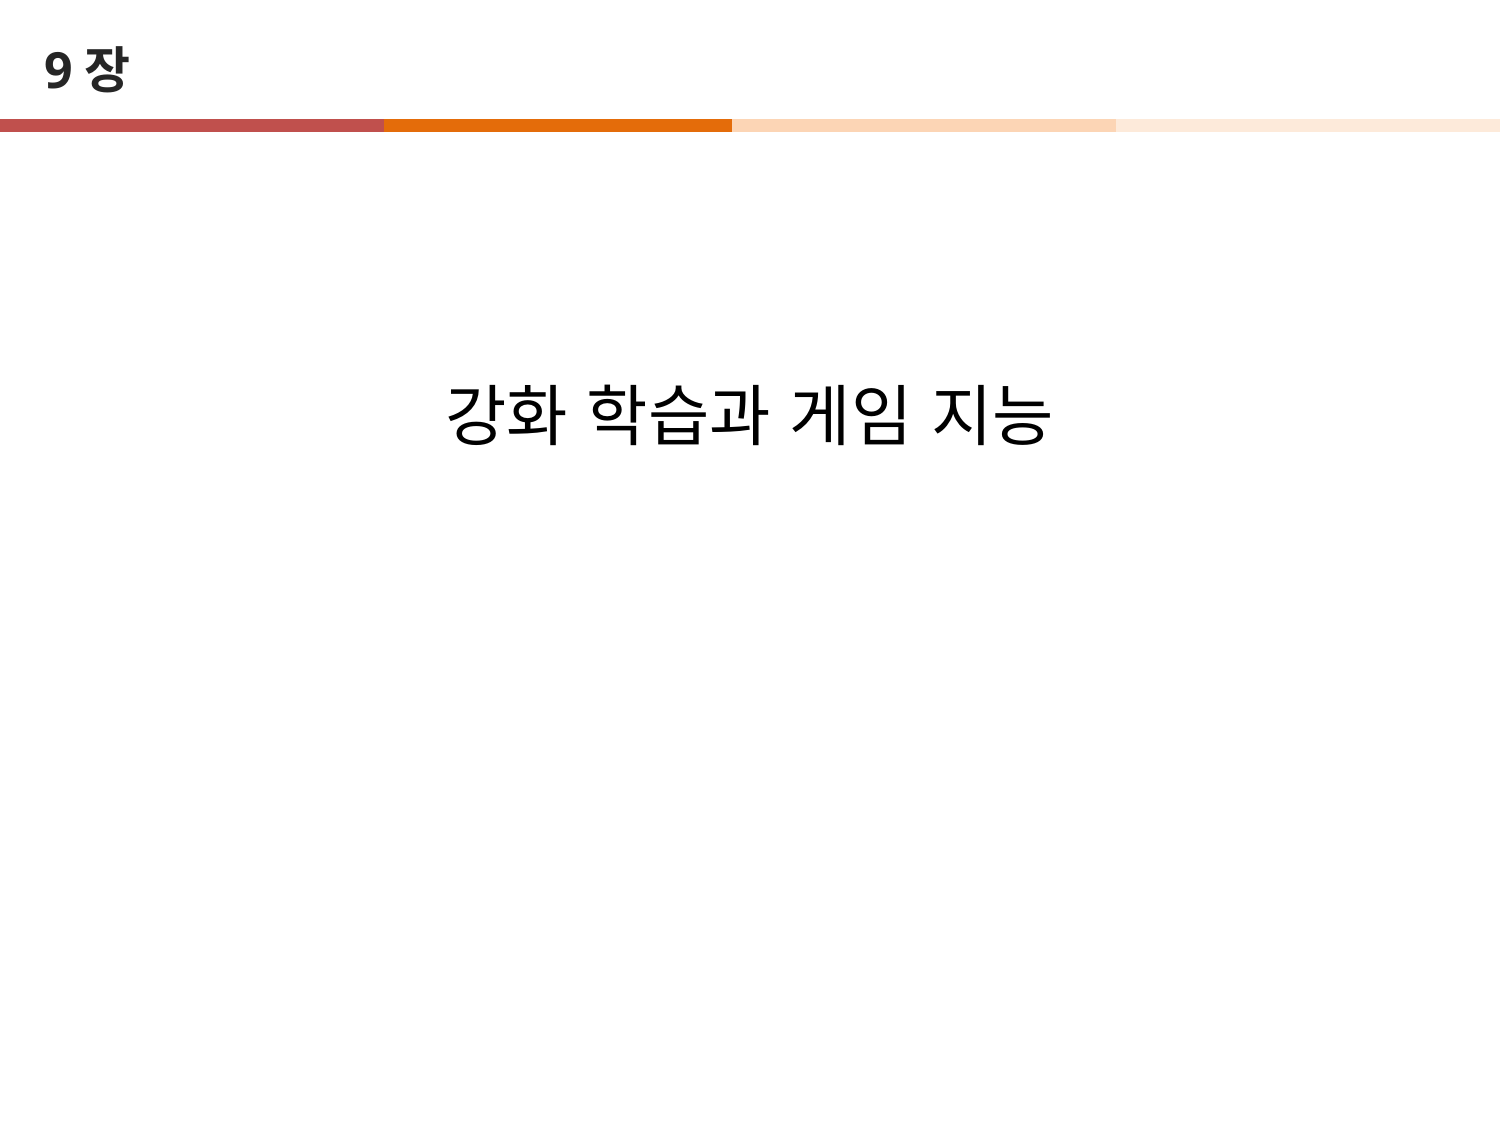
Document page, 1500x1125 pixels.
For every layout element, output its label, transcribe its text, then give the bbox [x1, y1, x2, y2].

list 강화 학습과 게임 지능 [29, 326, 1471, 551]
title 9장 [29, 23, 1270, 114]
